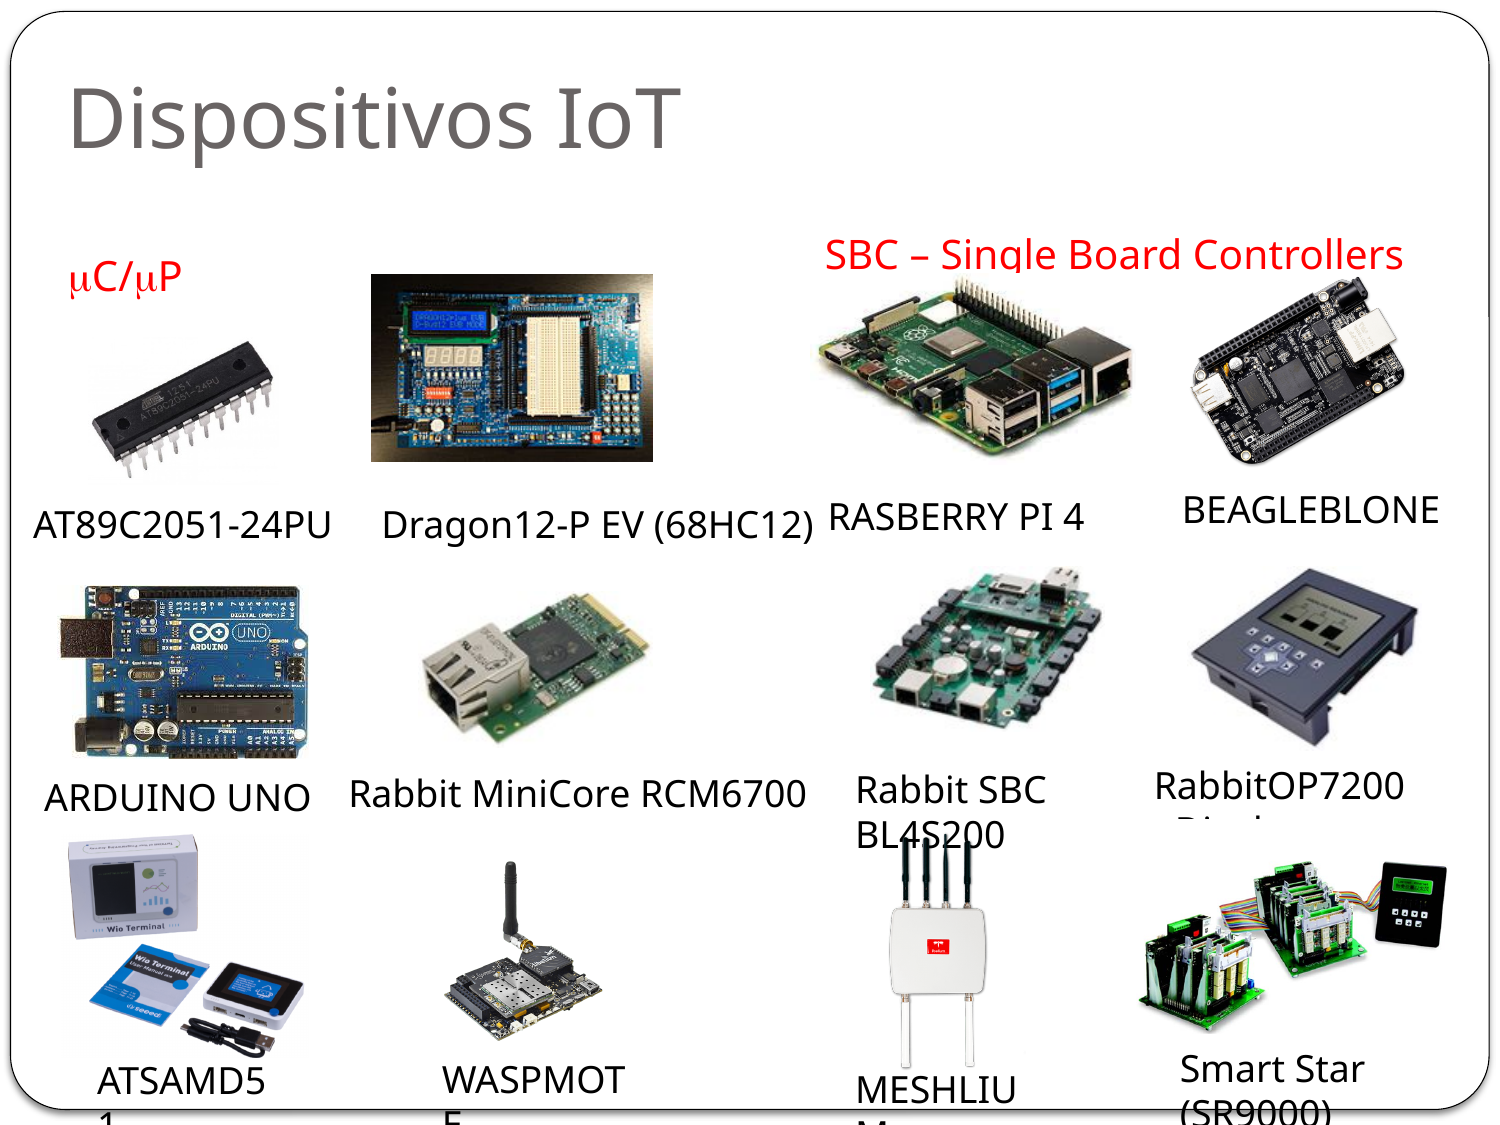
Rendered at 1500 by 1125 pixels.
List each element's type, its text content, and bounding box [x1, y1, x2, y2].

text_box BEAGLEBLONE [1167, 478, 1455, 539]
picture [417, 852, 625, 1059]
picture [371, 274, 653, 463]
text_box RASBERRY PI 4 [813, 485, 1100, 545]
picture [1187, 565, 1423, 751]
list mC/mP [53, 242, 243, 308]
picture [1134, 819, 1461, 1034]
picture [61, 834, 310, 1058]
picture [869, 565, 1105, 733]
text_box RabbitOP7200 eDisplay [1138, 754, 1500, 860]
text_box MESHLIUM [840, 1083, 1061, 1125]
picture [88, 315, 279, 506]
picture [809, 272, 1137, 465]
text_box Smart Star (SR9000) [1164, 1037, 1489, 1125]
picture [819, 826, 1068, 1075]
text_box Dragon12-P EV (68HC12) [366, 493, 871, 554]
text_box ATSAMD51 [82, 1067, 303, 1125]
text_box AT89C2051-24PU [18, 493, 348, 554]
text_box ARDUINO UNO [29, 766, 327, 827]
text_box WASPMOTE [427, 1048, 648, 1125]
list SBC – Single Board Controllers [810, 221, 1425, 287]
title Dispositivos IoT [51, 57, 1327, 180]
text_box Rabbit SBC BL4S200 [840, 758, 1138, 864]
picture [417, 590, 653, 748]
text_box Rabbit MiniCore RCM6700 [333, 763, 823, 823]
picture [56, 585, 310, 760]
picture [1182, 255, 1413, 486]
